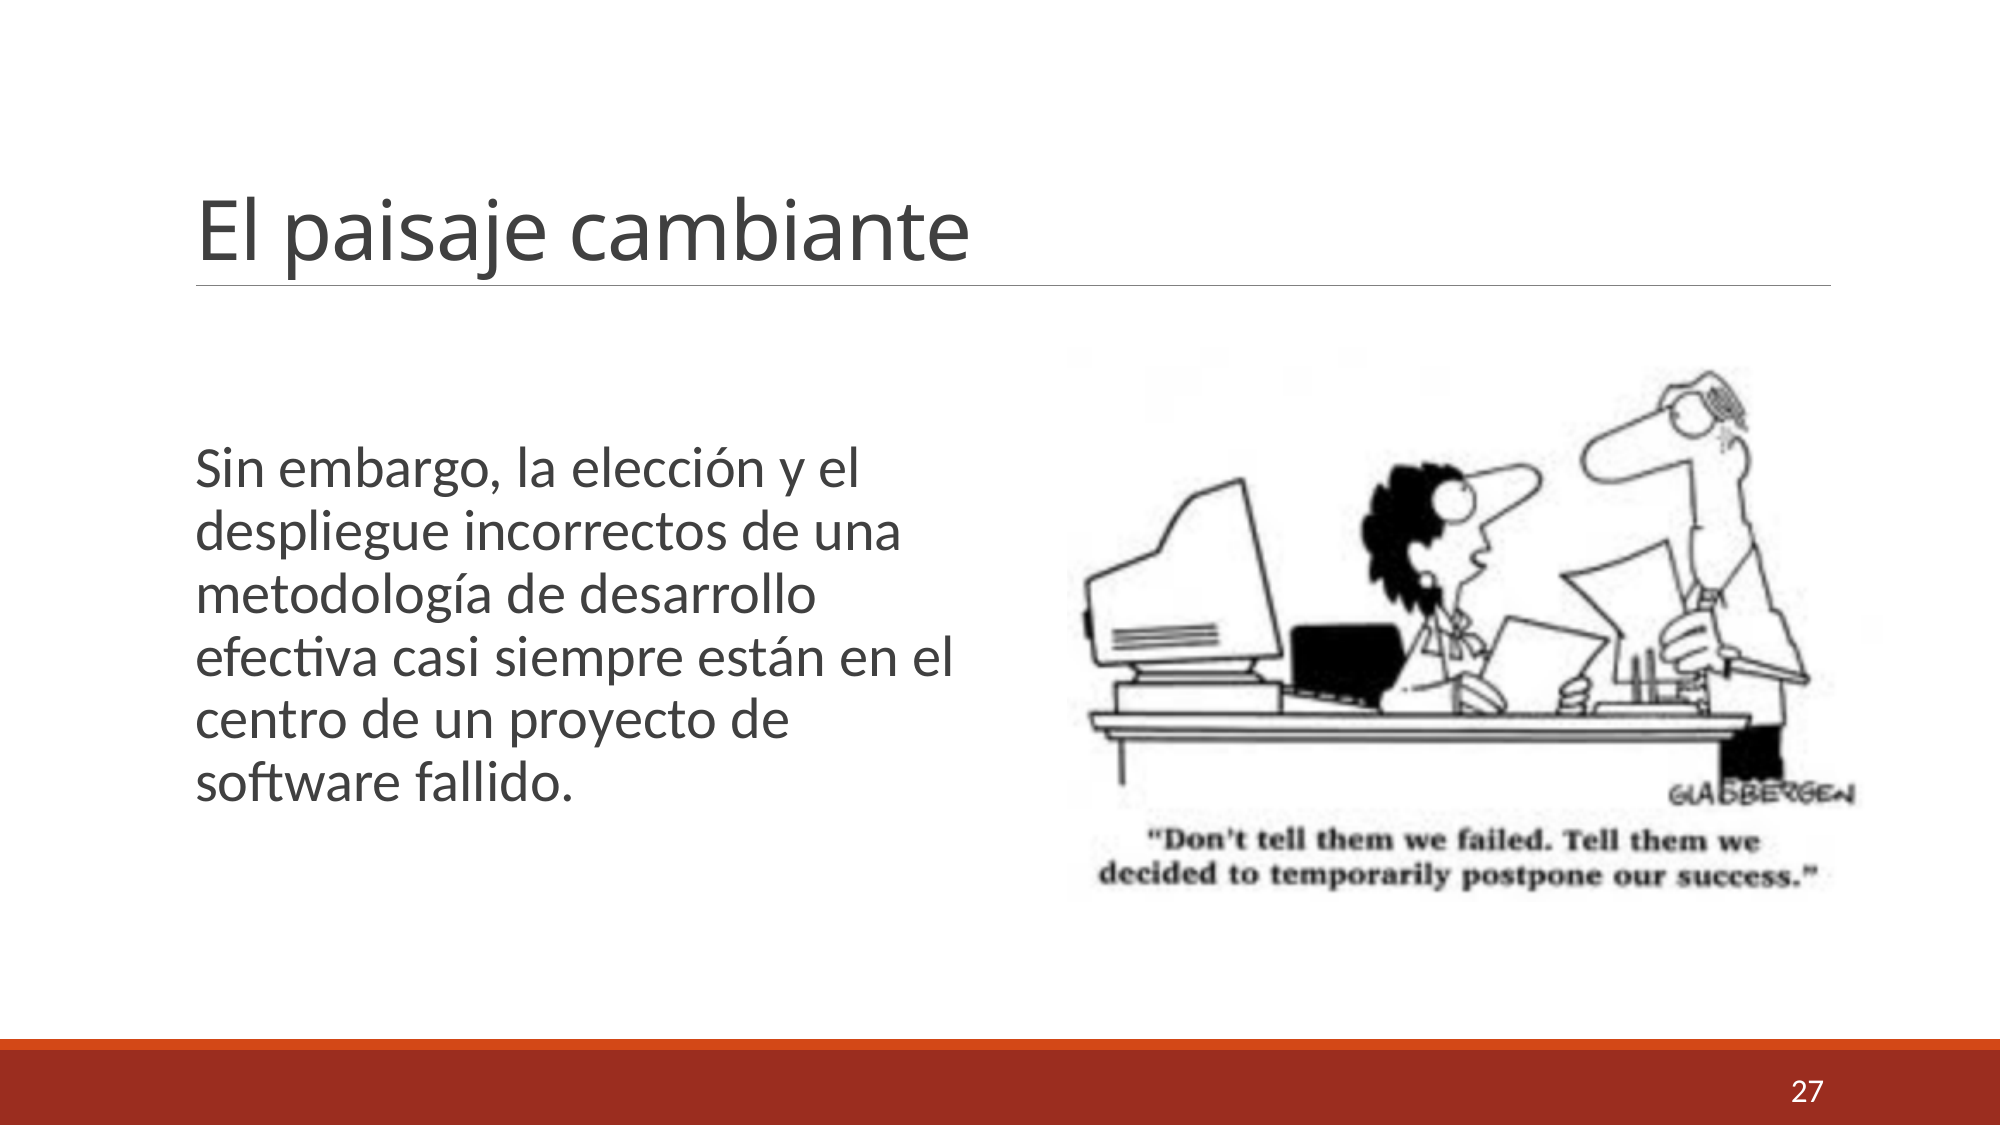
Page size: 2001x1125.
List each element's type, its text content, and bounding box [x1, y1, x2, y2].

list Sin embargo, la elección y el despliegue incorrectos de una metodología de desarrollo efectiva casi siempre están en el centro de un proyecto de software fallido. [180, 429, 956, 964]
title El paisaje cambiante [180, 47, 1883, 285]
slide_number 27 [1624, 1059, 1840, 1120]
picture [1066, 346, 1884, 902]
